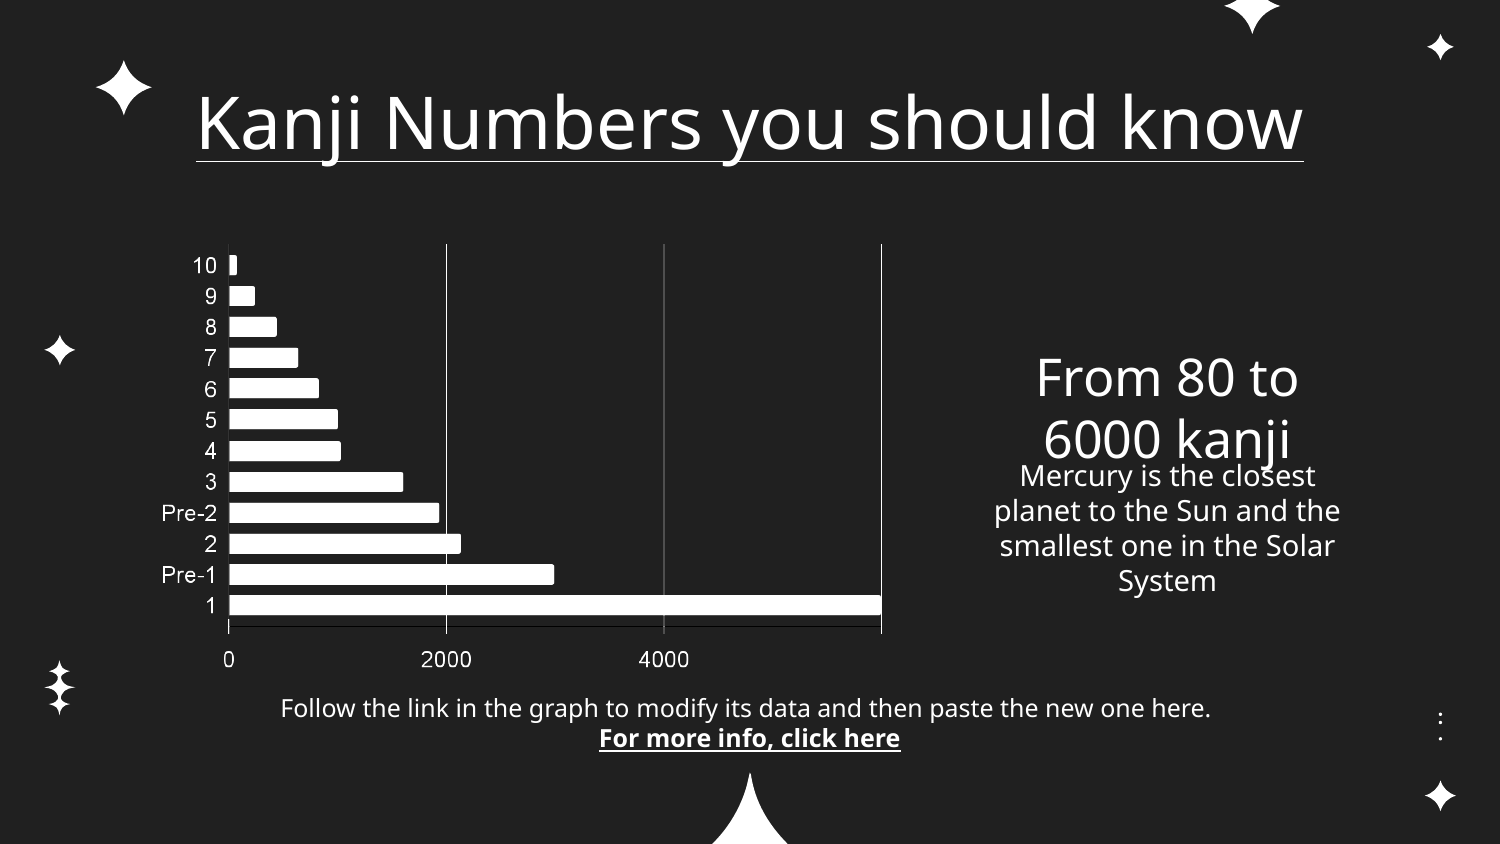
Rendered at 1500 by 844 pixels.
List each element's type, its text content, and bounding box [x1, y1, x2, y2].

text_box From 80 to 6000 kanji [972, 349, 1363, 465]
subtitle Follow the link in the graph to modify its data and then paste the new one here. For more info, click here [117, 695, 1383, 755]
title Kanji Numbers you should know [118, 73, 1382, 168]
picture [137, 220, 906, 696]
text_box Mercury is the closest planet to the Sun and the smallest one in the Solar System [972, 465, 1363, 591]
